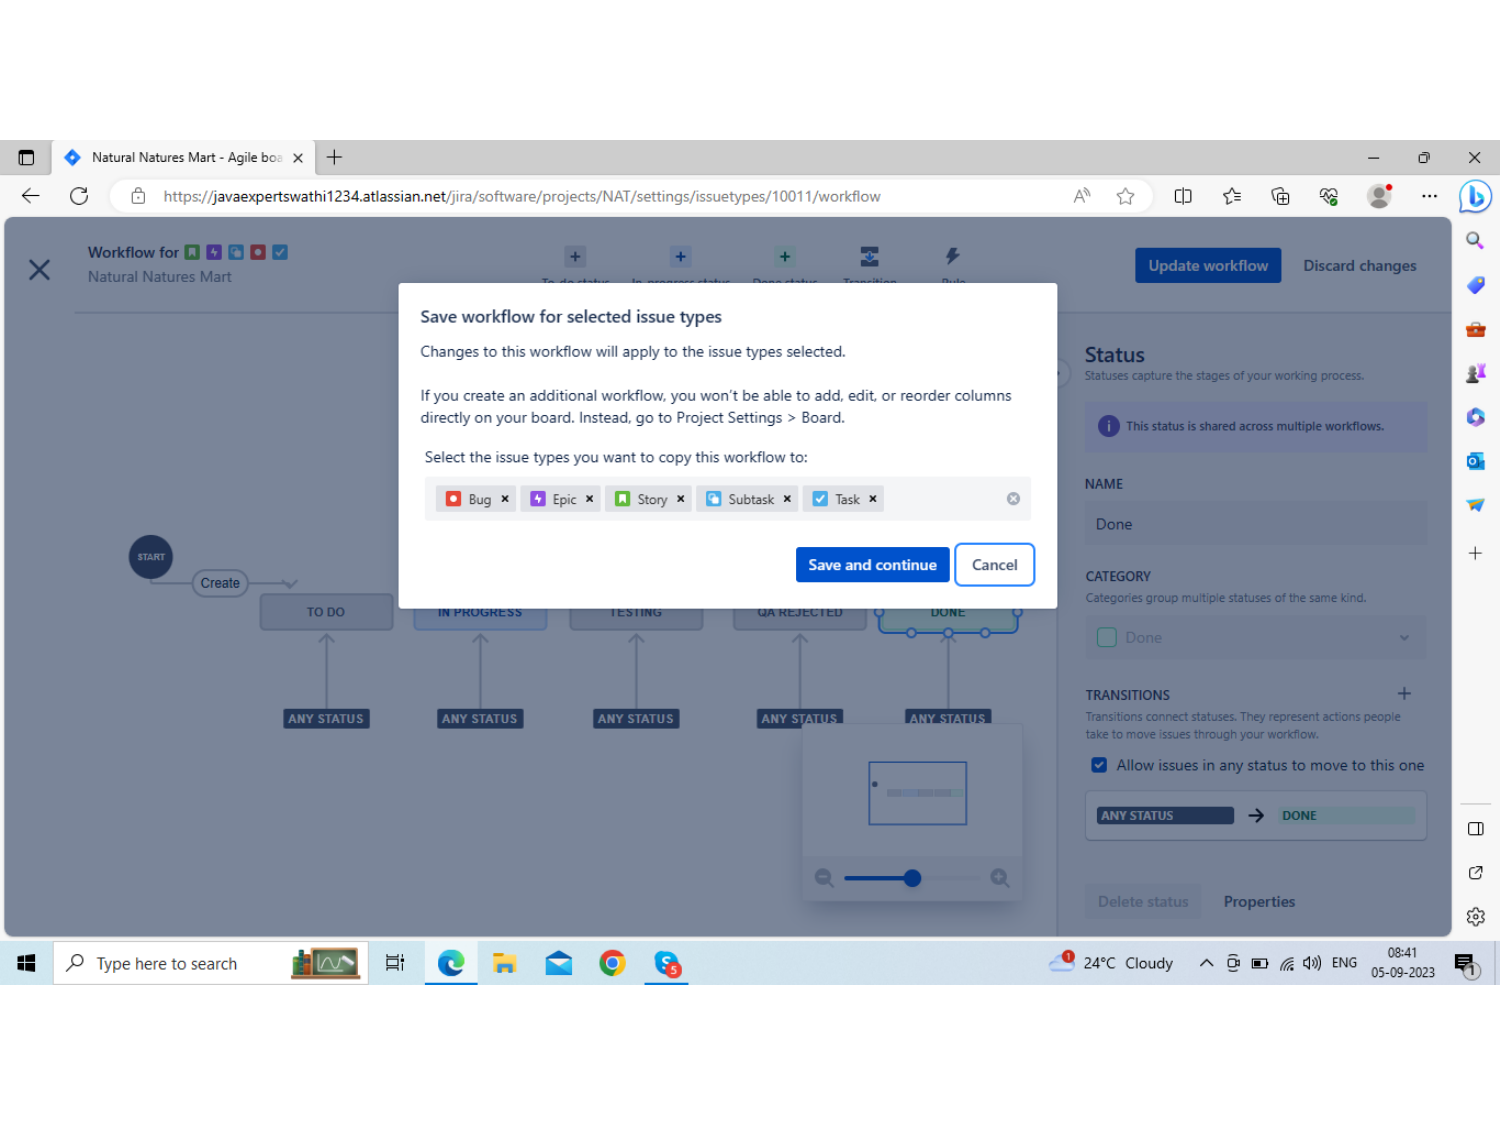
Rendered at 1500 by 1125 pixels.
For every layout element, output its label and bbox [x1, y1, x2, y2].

picture [0, 140, 1500, 985]
